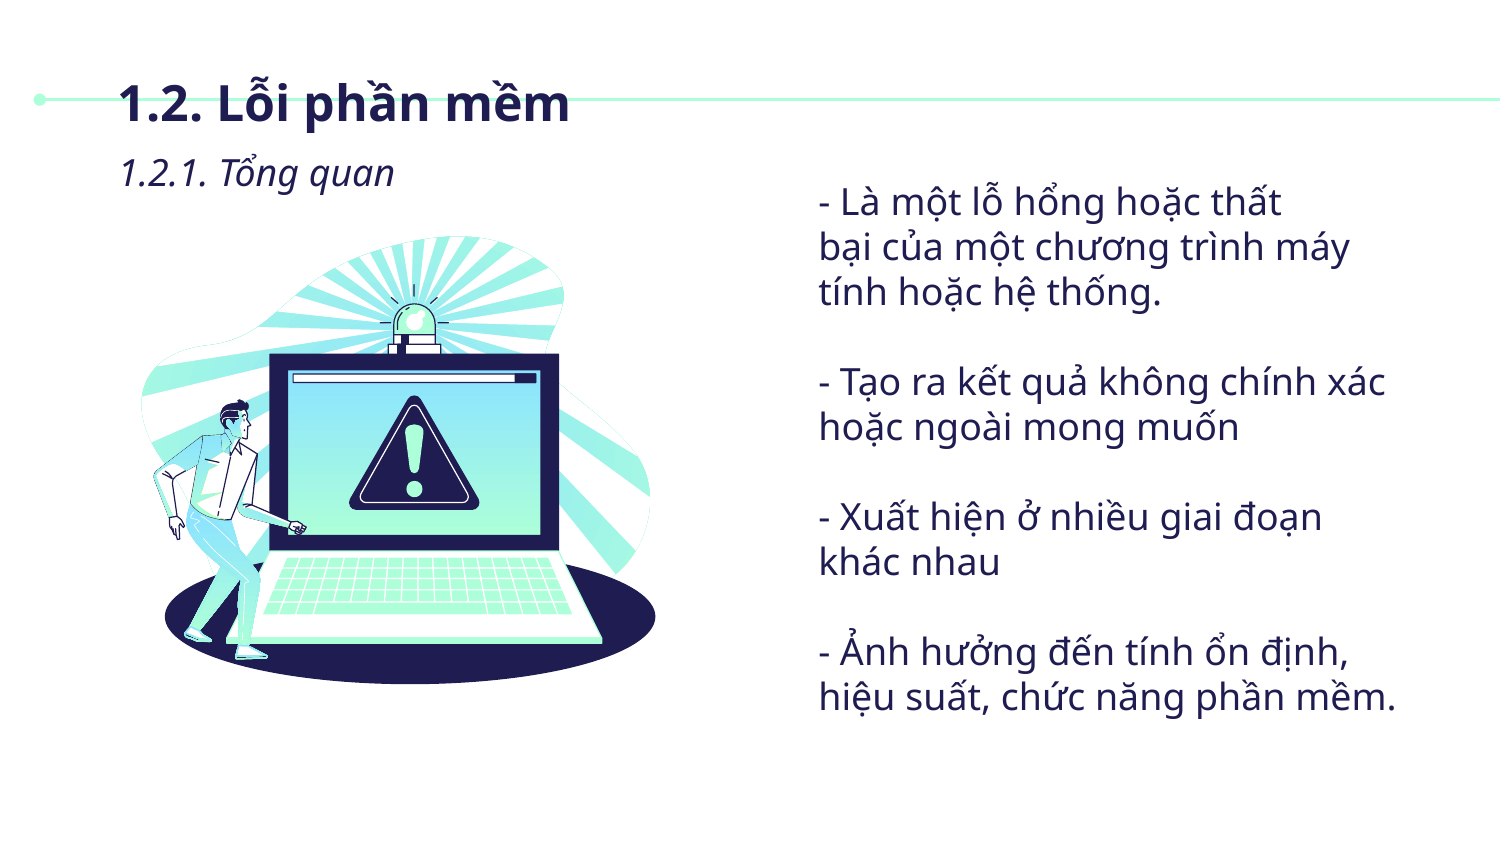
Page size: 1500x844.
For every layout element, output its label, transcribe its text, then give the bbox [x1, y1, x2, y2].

text_box 1.2. Lỗi phần mềm [102, 56, 1237, 144]
text_box 1.2.1. Tổng quan [102, 127, 888, 197]
list - Là một lỗ hổng hoặc thất bại của một chương trình máy tính hoặc hệ thống. - Tạo ra kết quả không chính xác hoặc ngoài mong muốn - Xuất hiện ở nhiều giai đoạn khác nhau - Ảnh hưởng đến tính ổn định, hiệu suất, chức năng phần mềm. [784, 144, 1414, 752]
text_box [122, 236, 673, 685]
